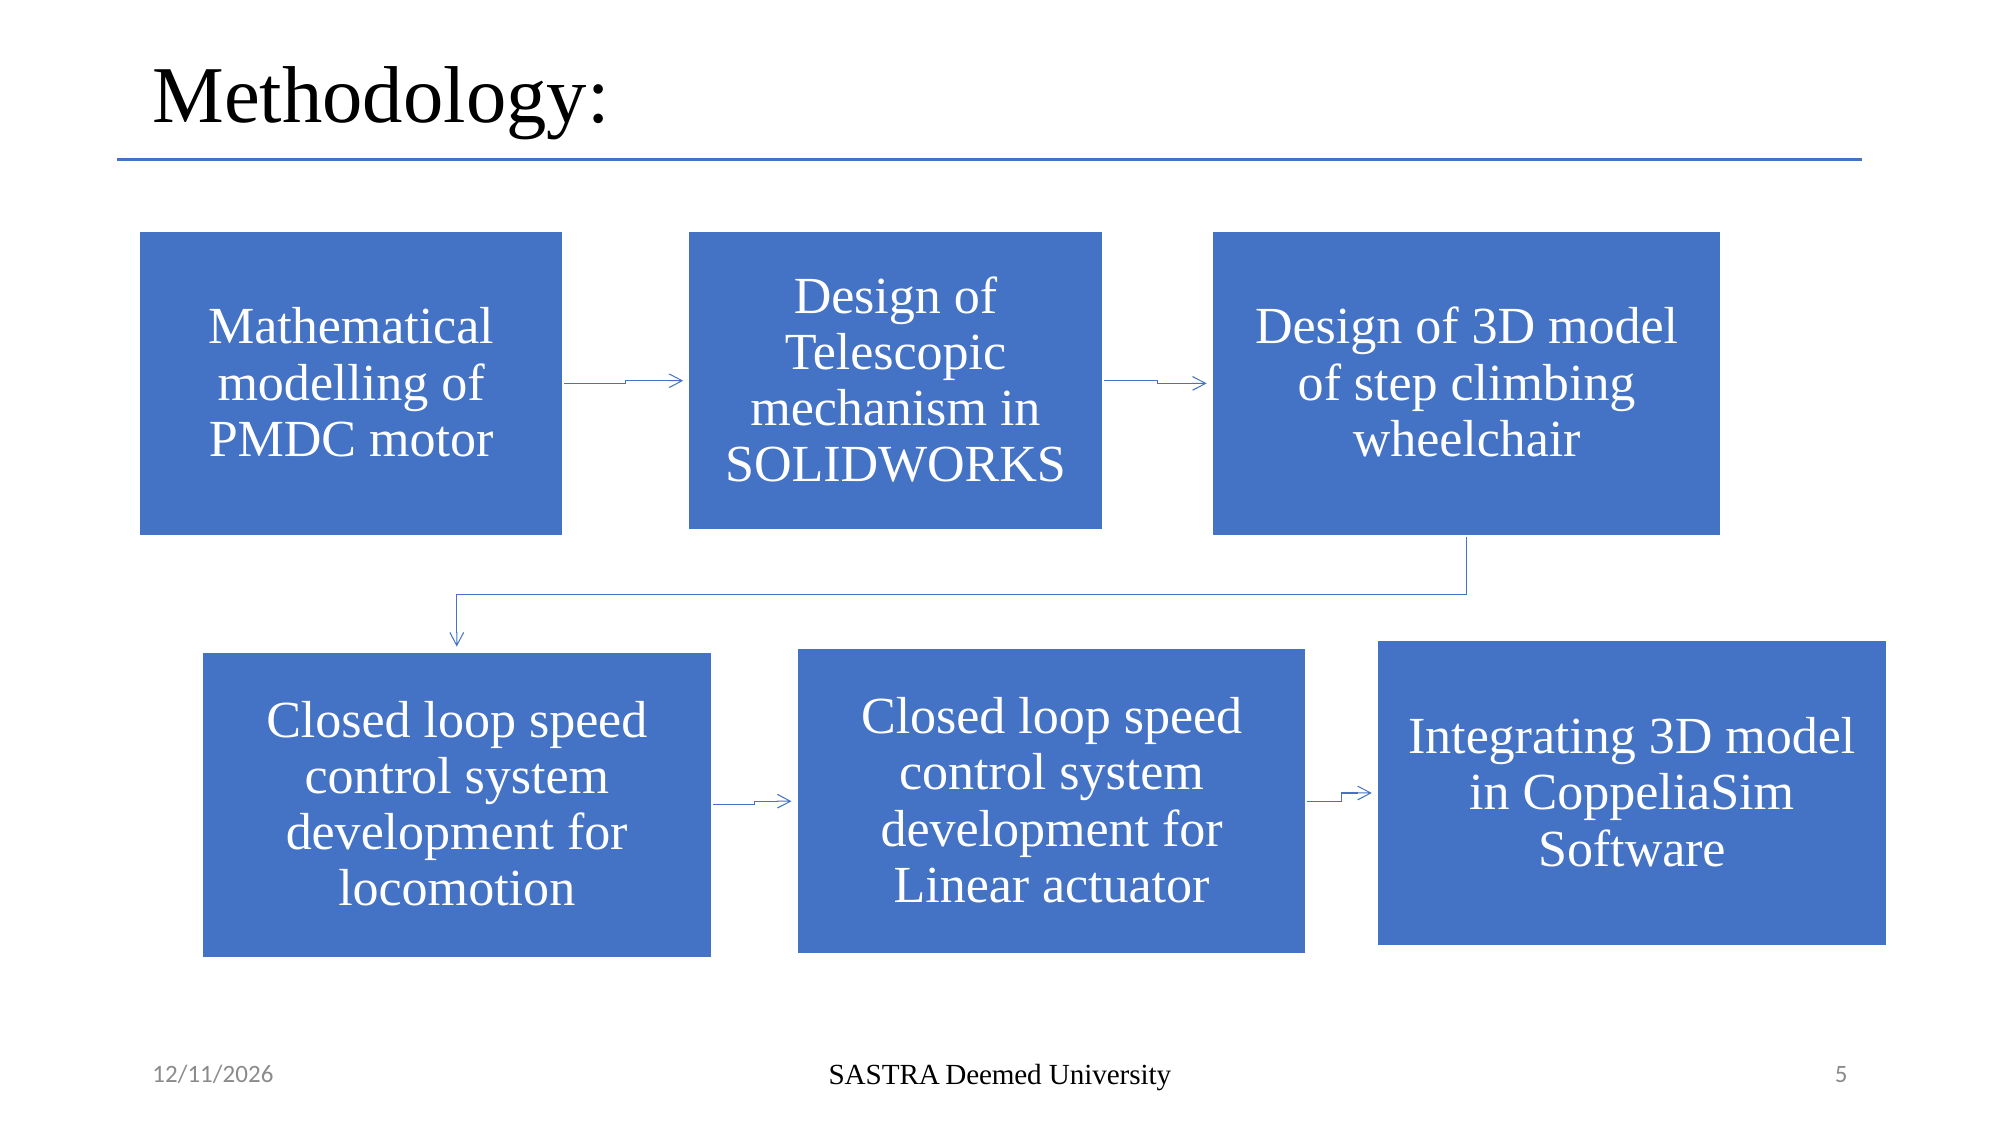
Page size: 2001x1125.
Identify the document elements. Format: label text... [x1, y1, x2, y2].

title Methodology: [137, 44, 1863, 148]
footer SASTRA Deemed University [662, 1042, 1338, 1103]
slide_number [137, 1042, 588, 1103]
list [137, 168, 1904, 1022]
slide_number 5 [1412, 1042, 1863, 1103]
